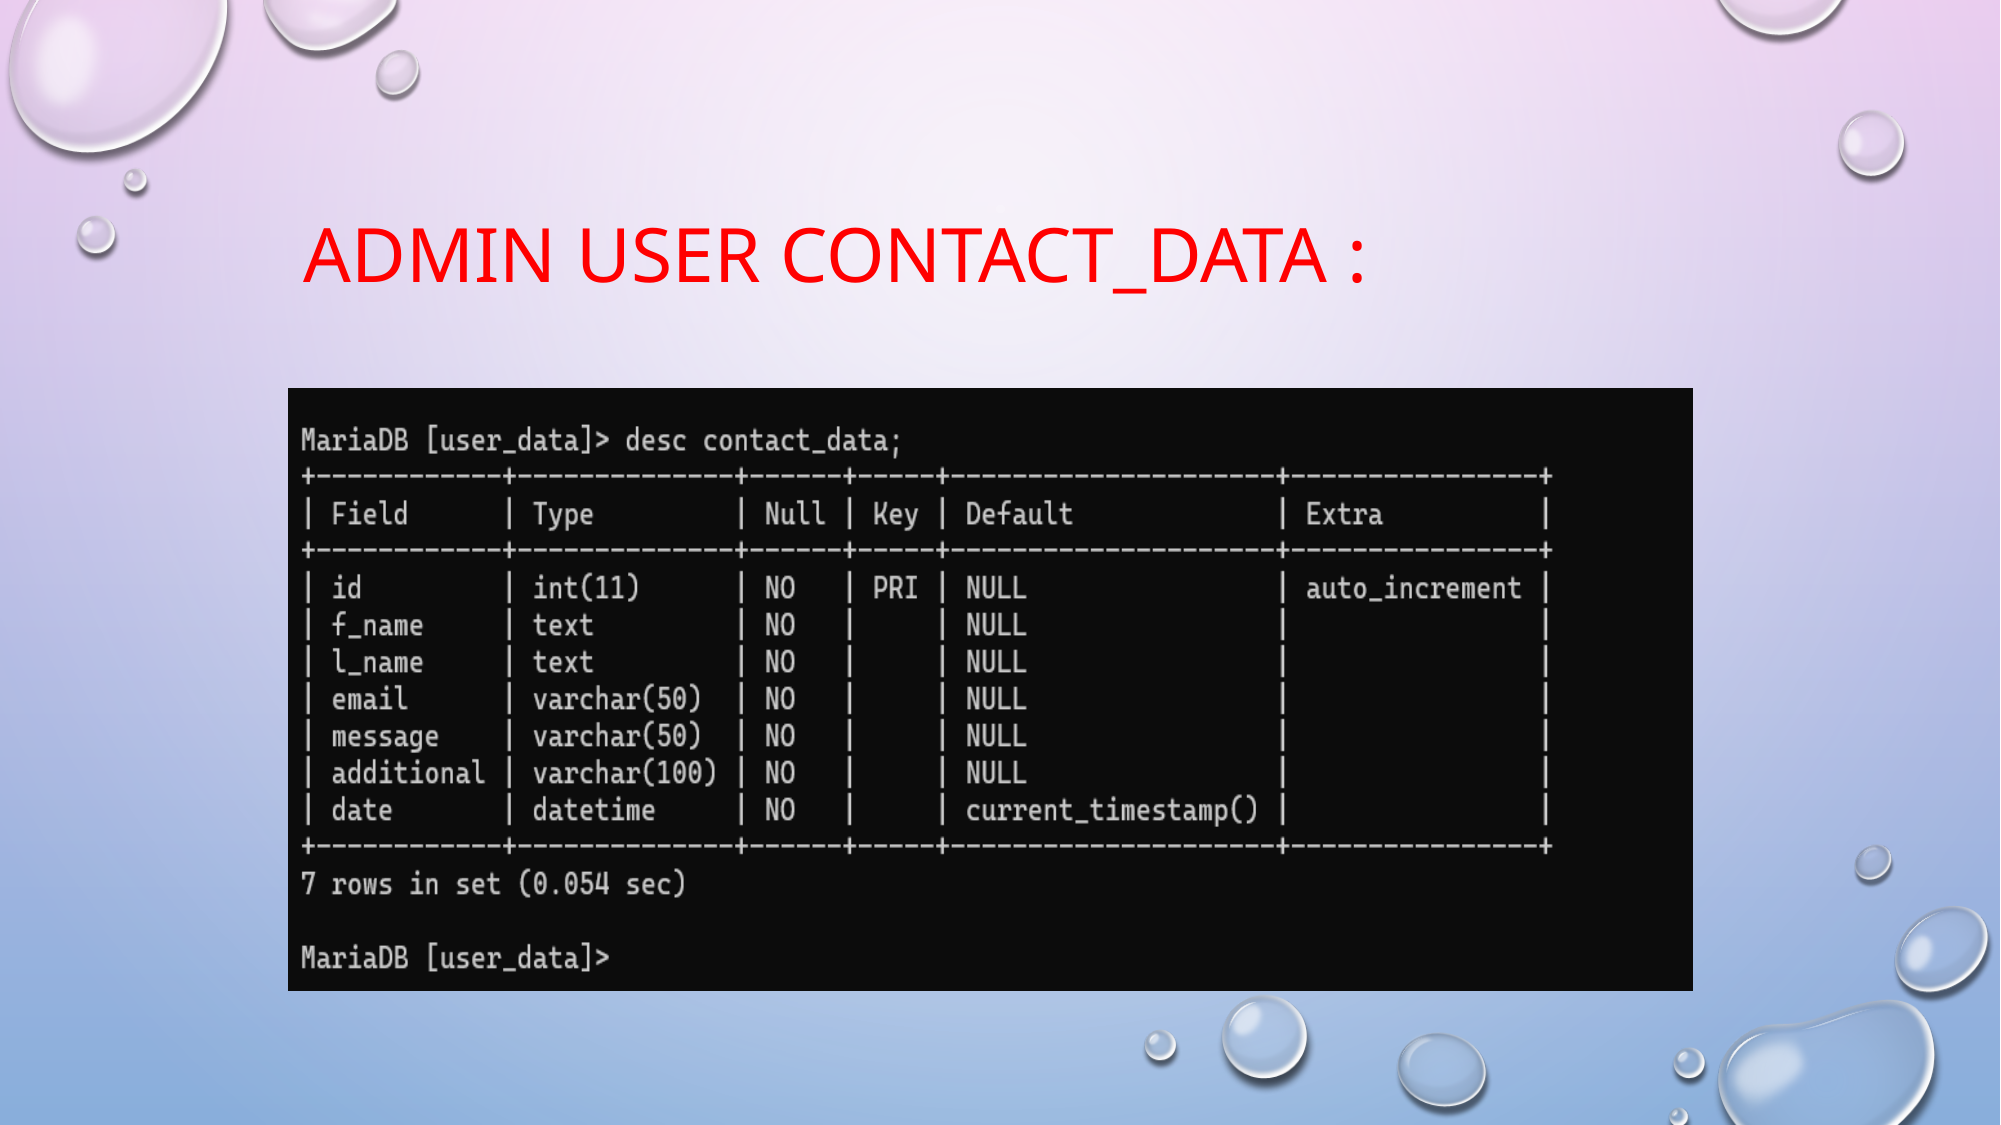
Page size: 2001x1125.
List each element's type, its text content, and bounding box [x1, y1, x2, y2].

title Admin User contact_data : [288, 126, 1989, 389]
picture [0, 0, 2000, 1125]
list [288, 388, 1693, 991]
